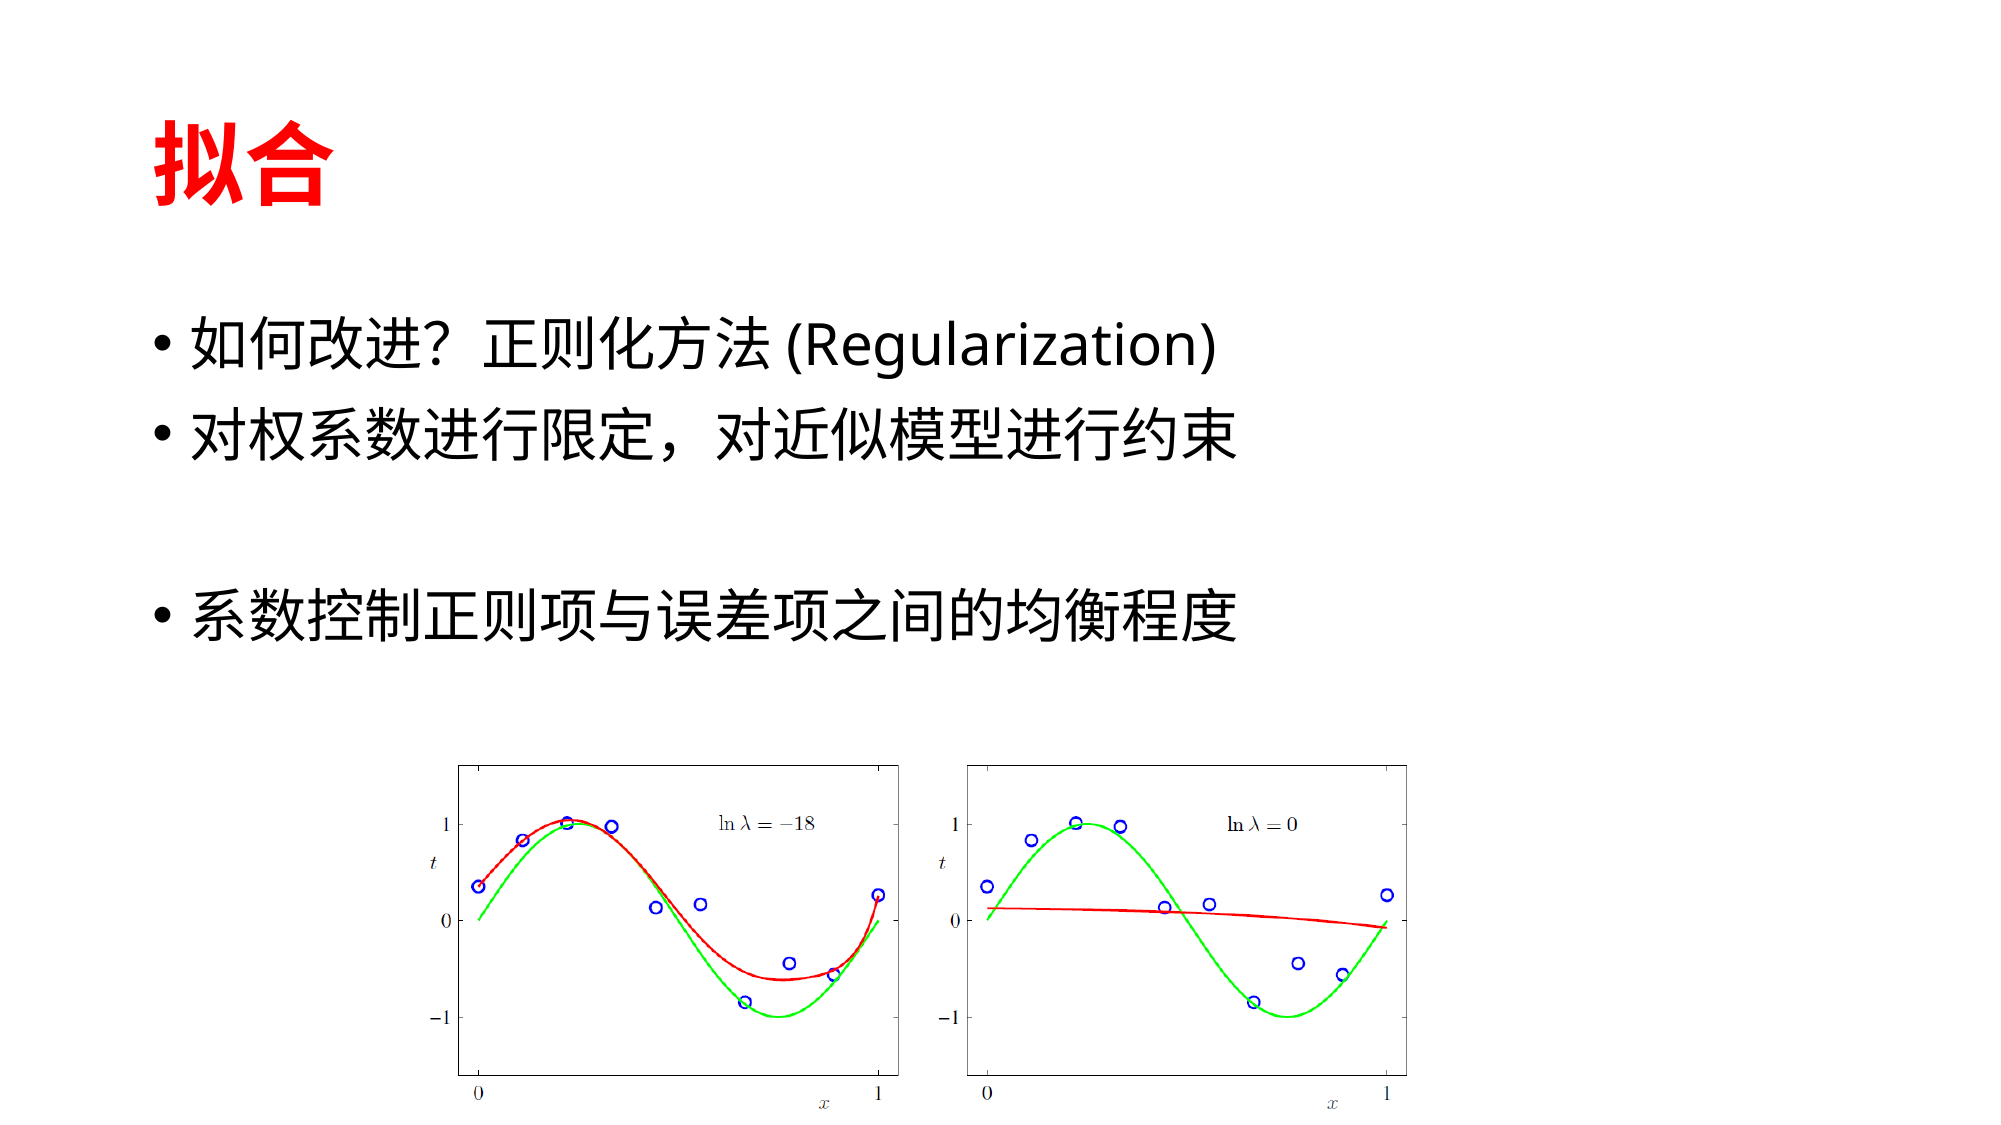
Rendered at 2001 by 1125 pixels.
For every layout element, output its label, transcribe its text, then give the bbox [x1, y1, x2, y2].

picture [421, 755, 1420, 1111]
title 拟合 [137, 59, 1863, 278]
